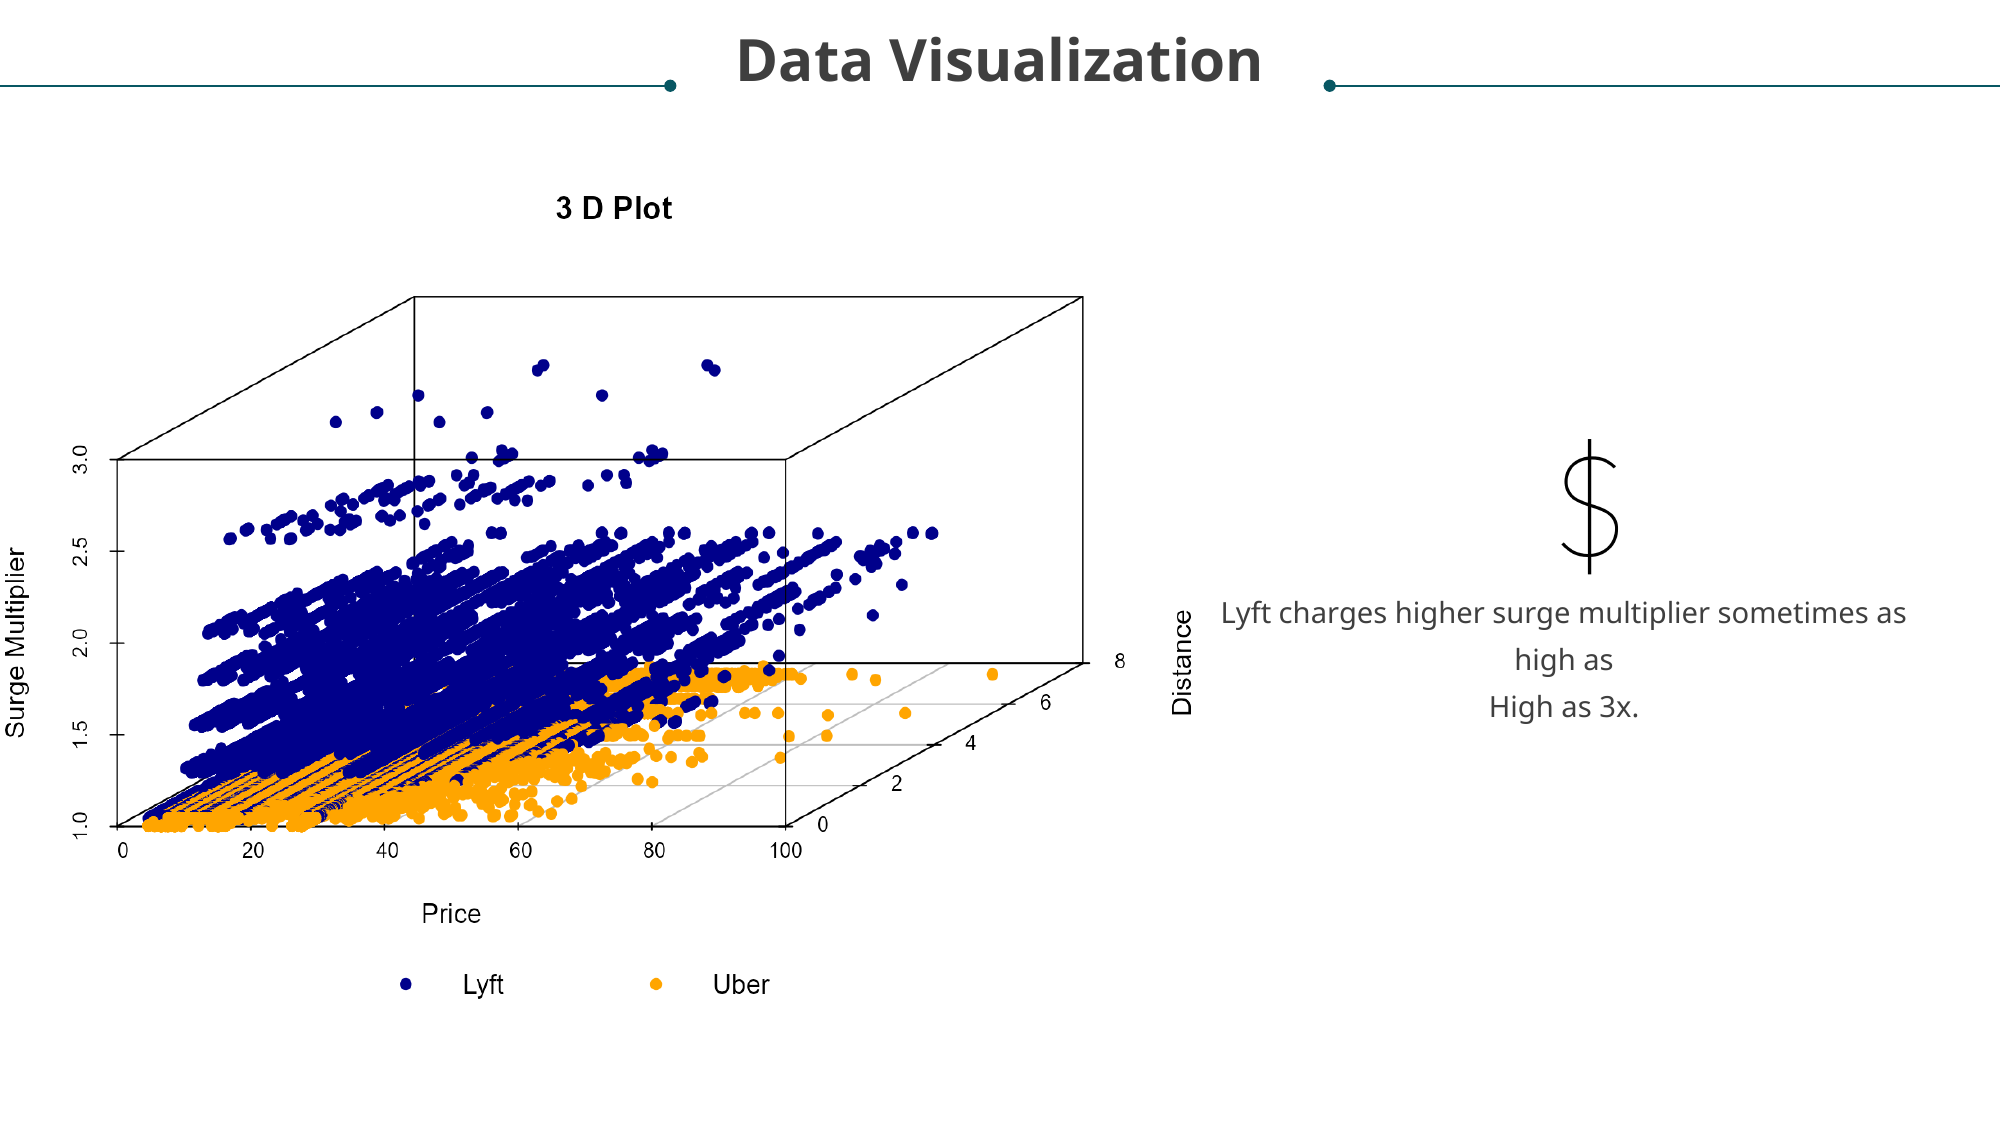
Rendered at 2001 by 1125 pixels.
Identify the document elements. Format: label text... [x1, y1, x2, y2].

picture [1514, 431, 1665, 582]
text_box Lyft charges higher surge multiplier sometimes as high as High as 3x. [1218, 581, 1915, 724]
text_box Data Visualization [37, 31, 1963, 95]
picture [0, 162, 1215, 1001]
